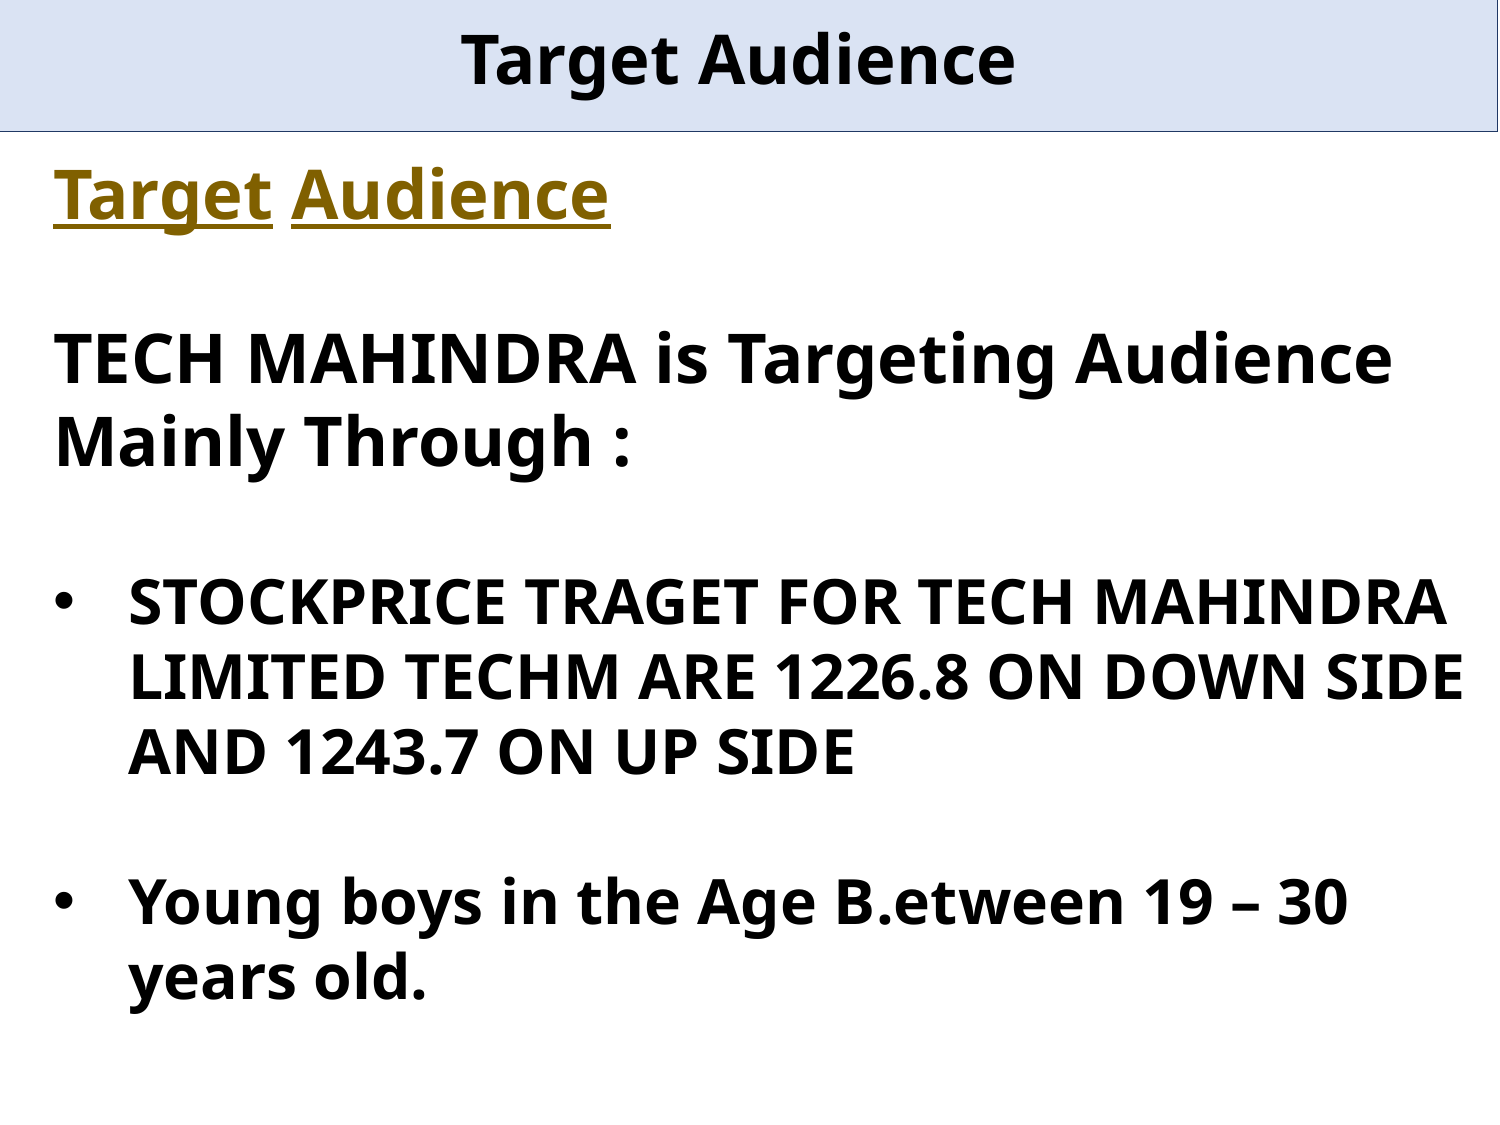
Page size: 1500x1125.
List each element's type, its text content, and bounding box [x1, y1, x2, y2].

text_box Target Audience TECH MAHINDRA is Targeting Audience Mainly Through : STOCKPRICE TRAGET FOR TECH MAHINDRA LIMITED TECHM ARE 1226.8 ON DOWN SIDE AND 1243.7 ON UP SIDE Young boys in the Age B.etween 19 – 30 years old. [38, 142, 1500, 1125]
title Target Audience [0, 0, 1498, 132]
